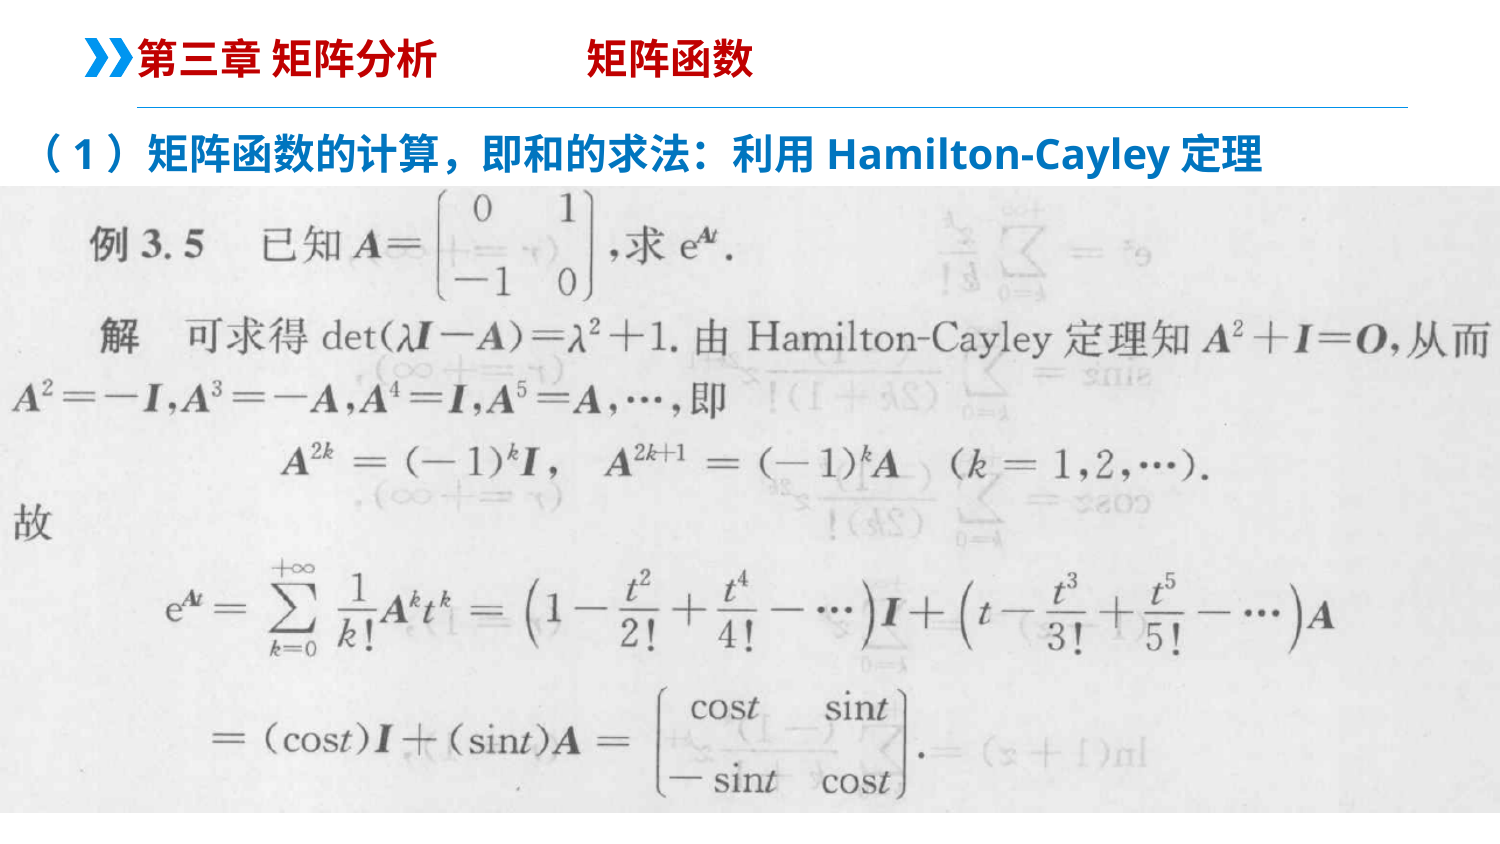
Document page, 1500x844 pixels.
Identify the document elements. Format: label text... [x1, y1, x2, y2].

text_box [107, 36, 135, 79]
picture [0, 186, 1500, 814]
text_box 第三章 矩阵分析 矩阵函数 [136, 26, 1337, 90]
text_box [82, 36, 111, 79]
